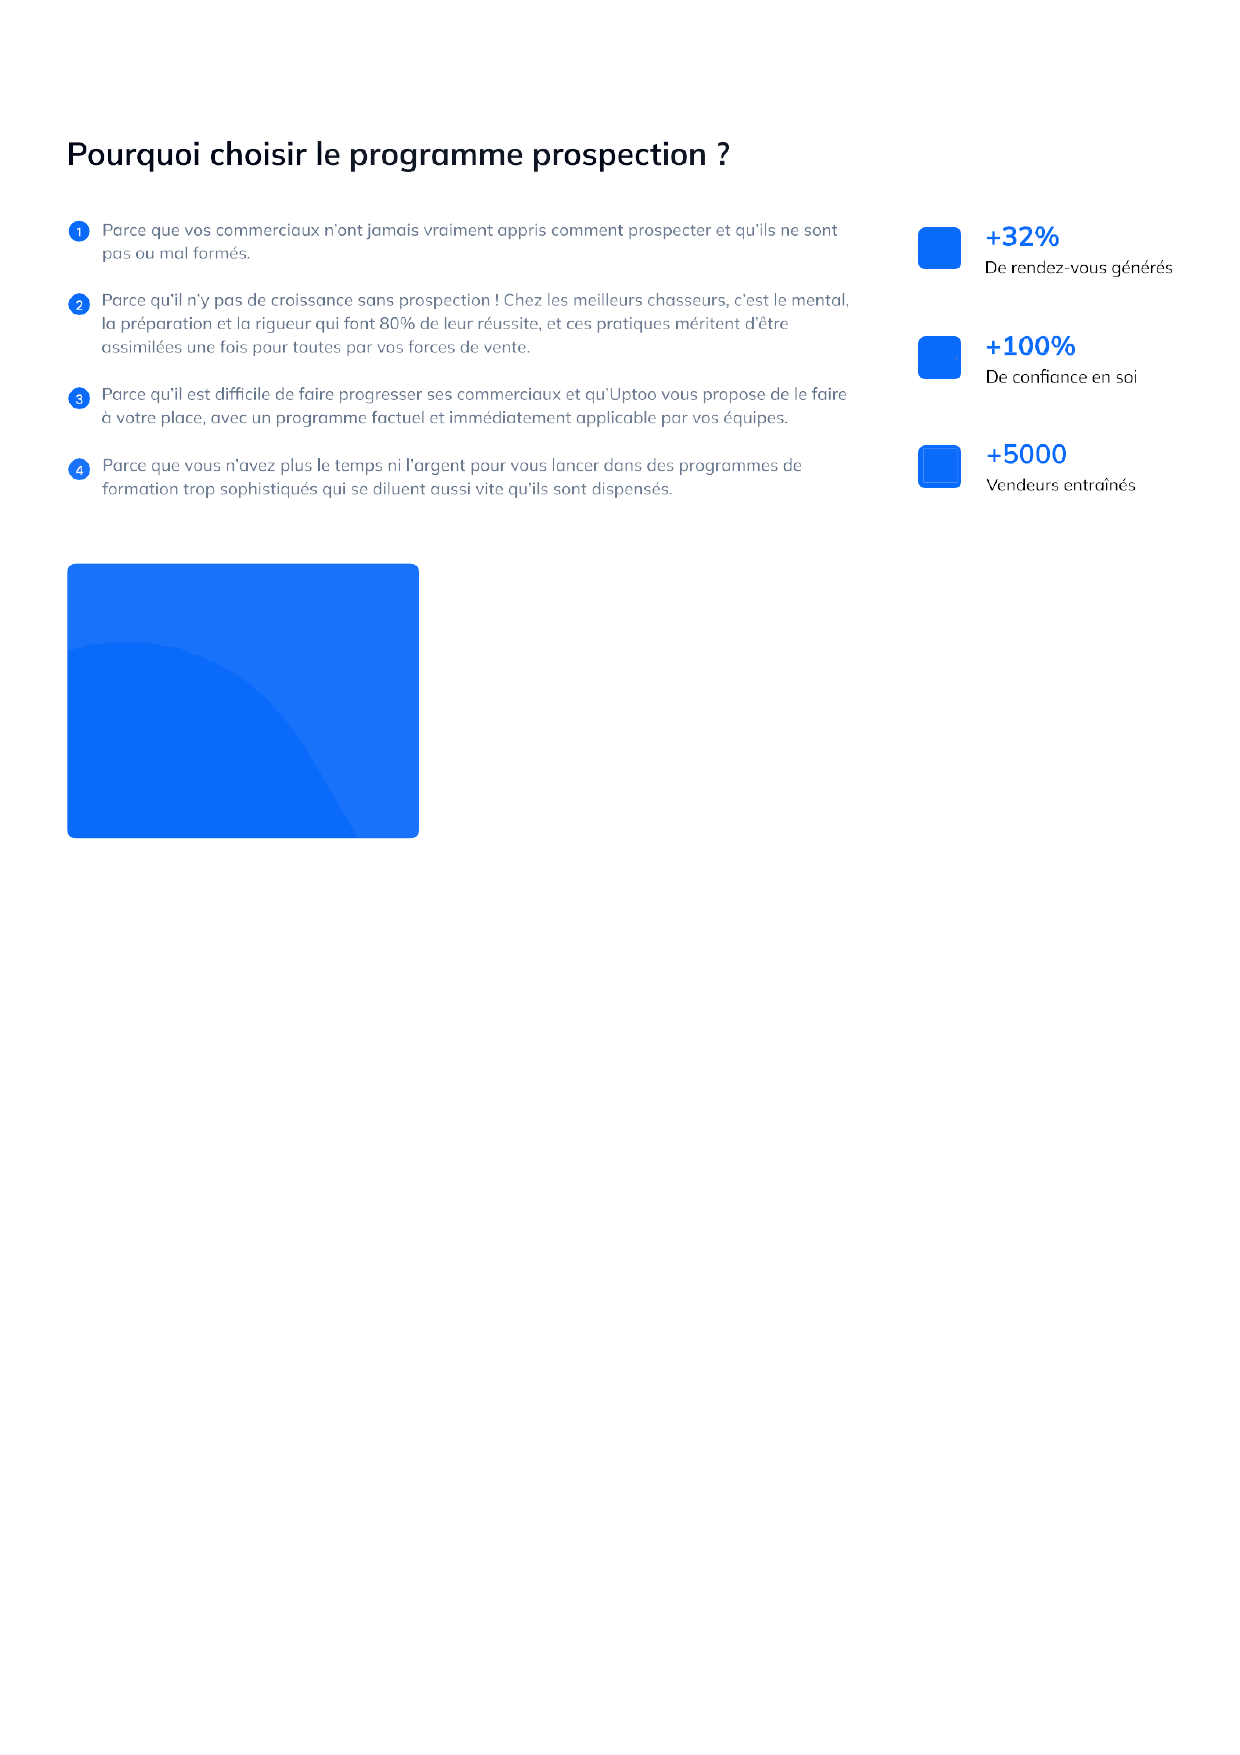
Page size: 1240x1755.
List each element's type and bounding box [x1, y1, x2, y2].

text_box [0, 0, 1240, 1605]
